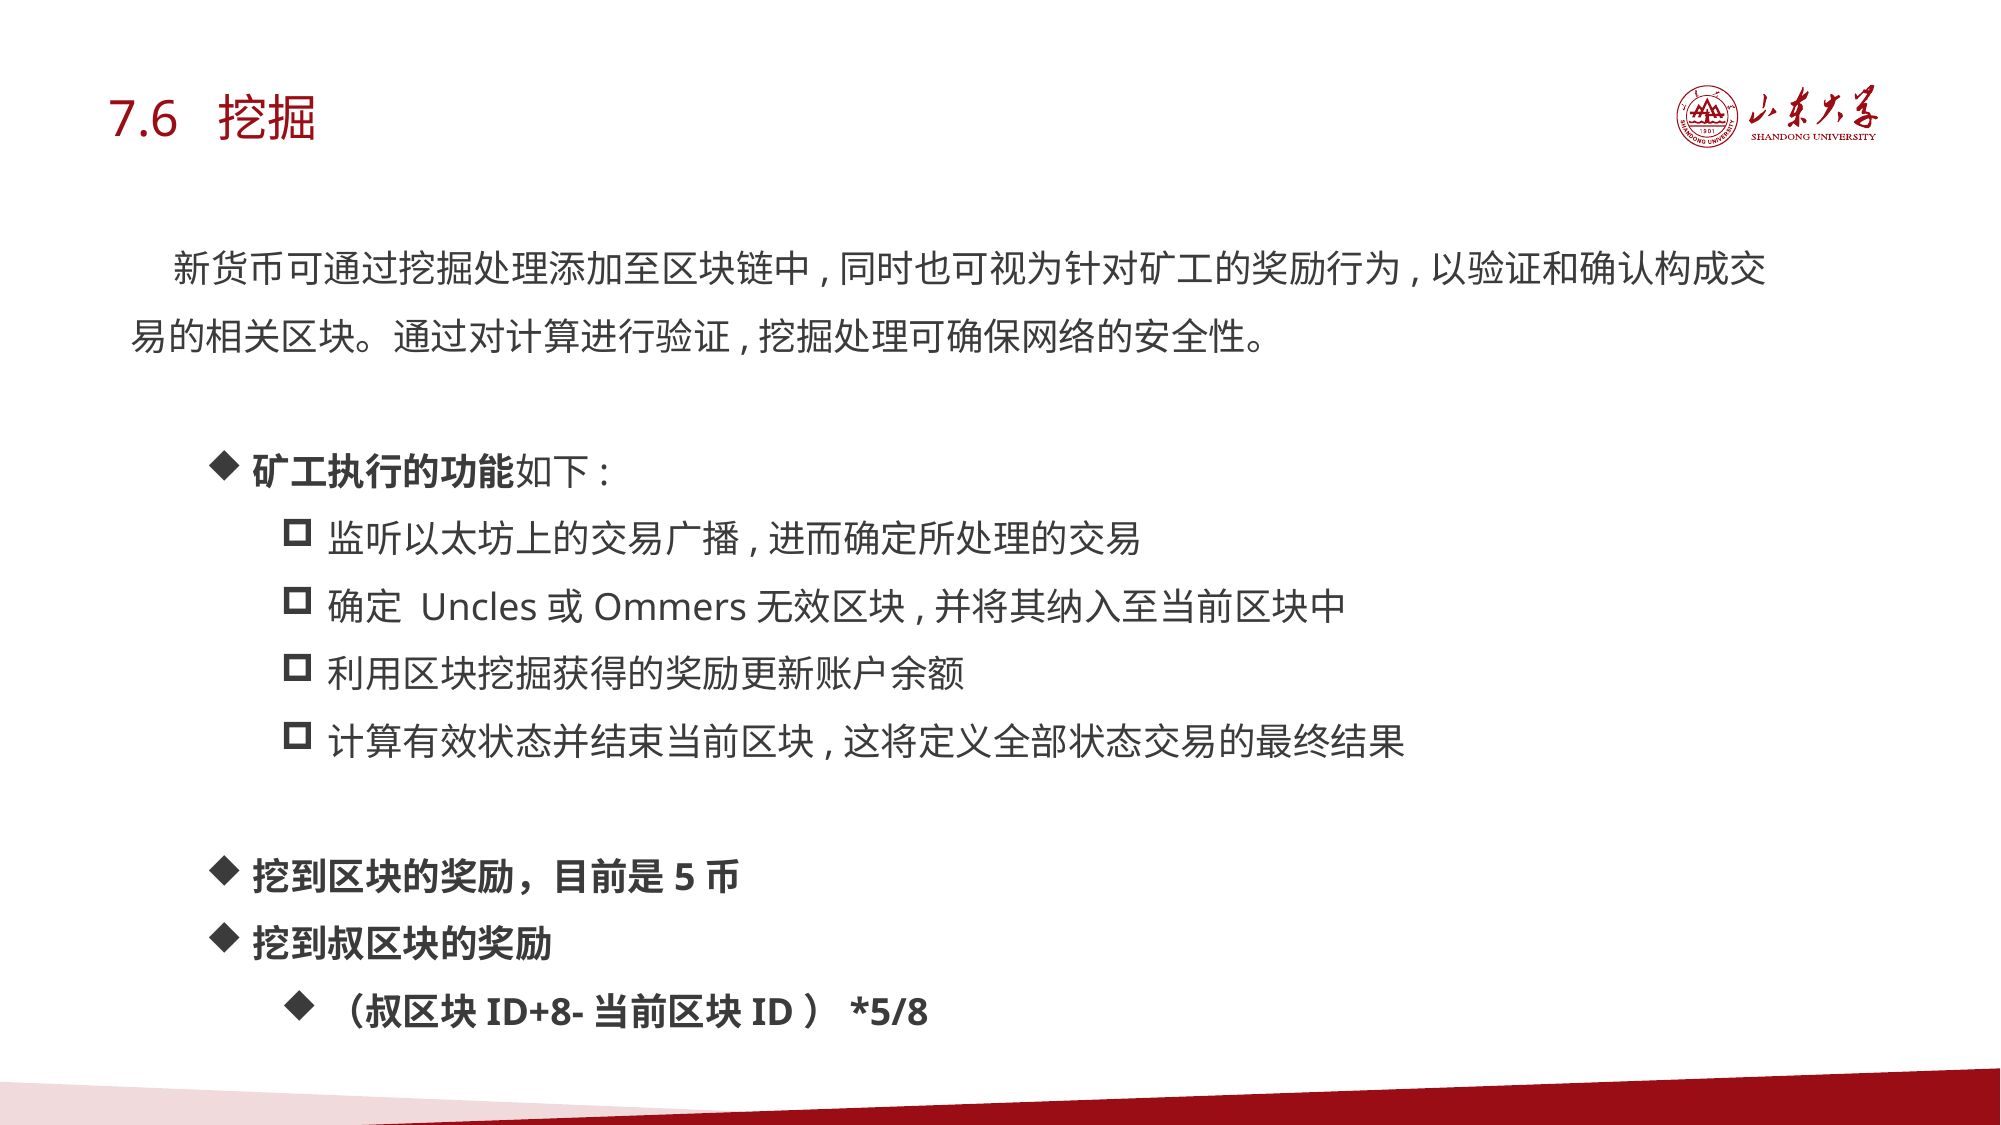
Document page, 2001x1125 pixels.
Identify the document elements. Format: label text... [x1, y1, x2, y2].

text_box 新货币可通过挖掘处理添加至区块链中,同时也可视为针对矿工的奖励行为,以验证和确认构成交易的相关区块。通过对计算进行验证,挖掘处理可确保网络的安全性。 矿工执行的功能如下: 监听以太坊上的交易广播,进而确定所处理的交易 确定 Uncles或Ommers无效区块,并将其纳入至当前区块中 利用区块挖掘获得的奖励更新账户余额 计算有效状态并结束当前区块,这将定义全部状态交易的最终结果 挖到区块的奖励，目前是5币 挖到叔区块的奖励 （叔区块ID+8-当前区块ID）*5/8 [116, 215, 1791, 1108]
text_box 7.6 挖掘 [94, 79, 997, 154]
